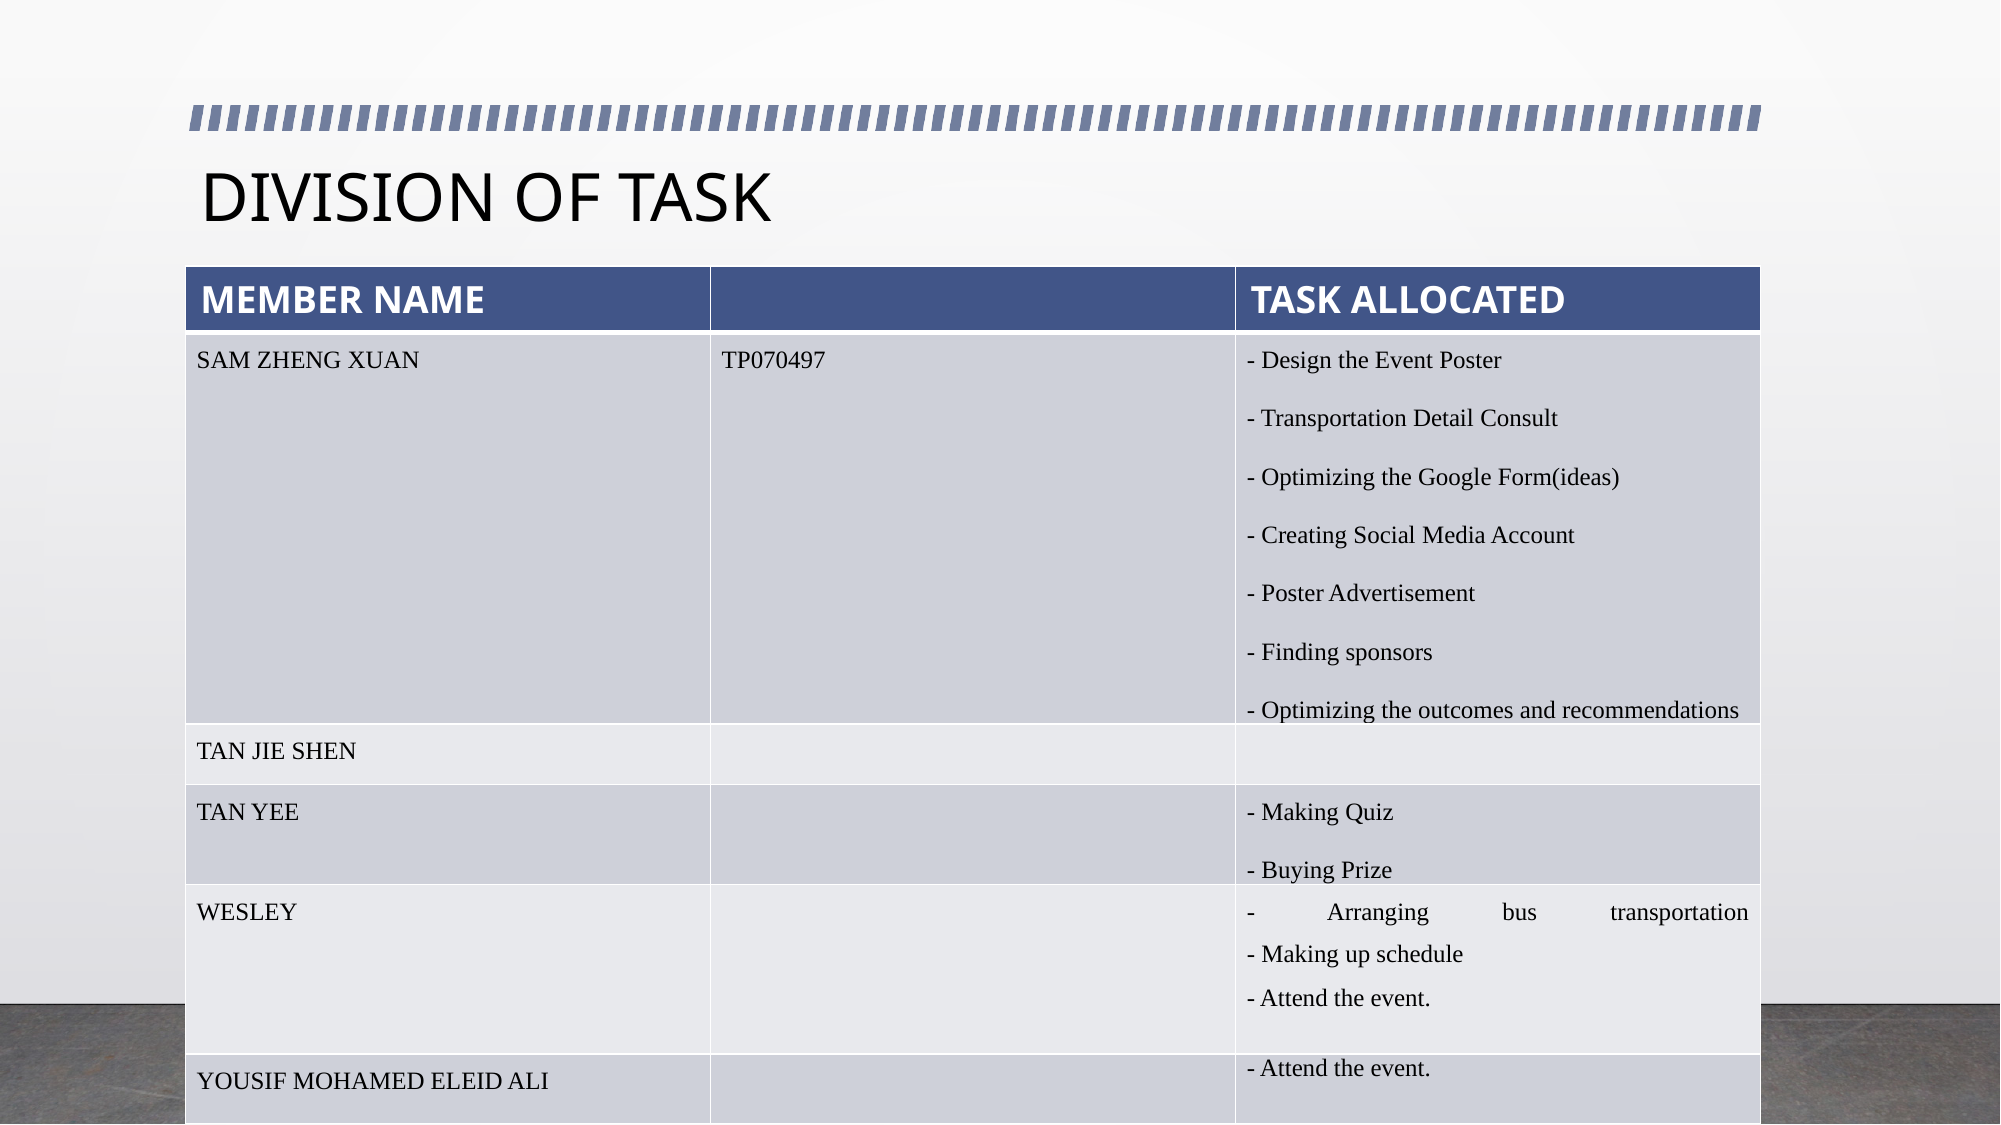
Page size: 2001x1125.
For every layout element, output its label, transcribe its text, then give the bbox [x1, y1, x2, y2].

table_cell - Attend the event. [1236, 1055, 1760, 1123]
table_cell YOUSIF MOHAMED ELEID ALI [186, 1055, 710, 1123]
table_cell TAN YEE [186, 785, 710, 884]
table_cell - Arranging bus transportation - Making up schedule - Attend the event. [1236, 885, 1760, 1053]
picture [0, 1004, 185, 1124]
table_cell SAM ZHENG XUAN [186, 335, 710, 723]
table_header TASK ALLOCATED [1236, 267, 1760, 330]
table_cell [711, 1055, 1235, 1123]
picture [1761, 1004, 2000, 1124]
table_cell [711, 885, 1235, 1053]
table_cell - Design the Event Poster - Transportation Detail Consult - Optimizing the Google Form(ideas) - Creating Social Media Account - Poster Advertisement - Finding sponsors - Optimizing the outcomes and recommendations [1236, 335, 1760, 723]
table_header [711, 267, 1235, 330]
table_cell [1236, 725, 1760, 784]
table_cell TAN JIE SHEN [186, 725, 710, 784]
table_cell [711, 725, 1235, 784]
table_cell TP070497 [711, 335, 1235, 723]
table_cell [711, 785, 1235, 884]
title DIVISION OF TASK [185, 156, 1761, 265]
table_header MEMBER NAME [186, 267, 710, 330]
table_cell - Making Quiz - Buying Prize [1236, 785, 1760, 884]
table_cell WESLEY [186, 885, 710, 1053]
